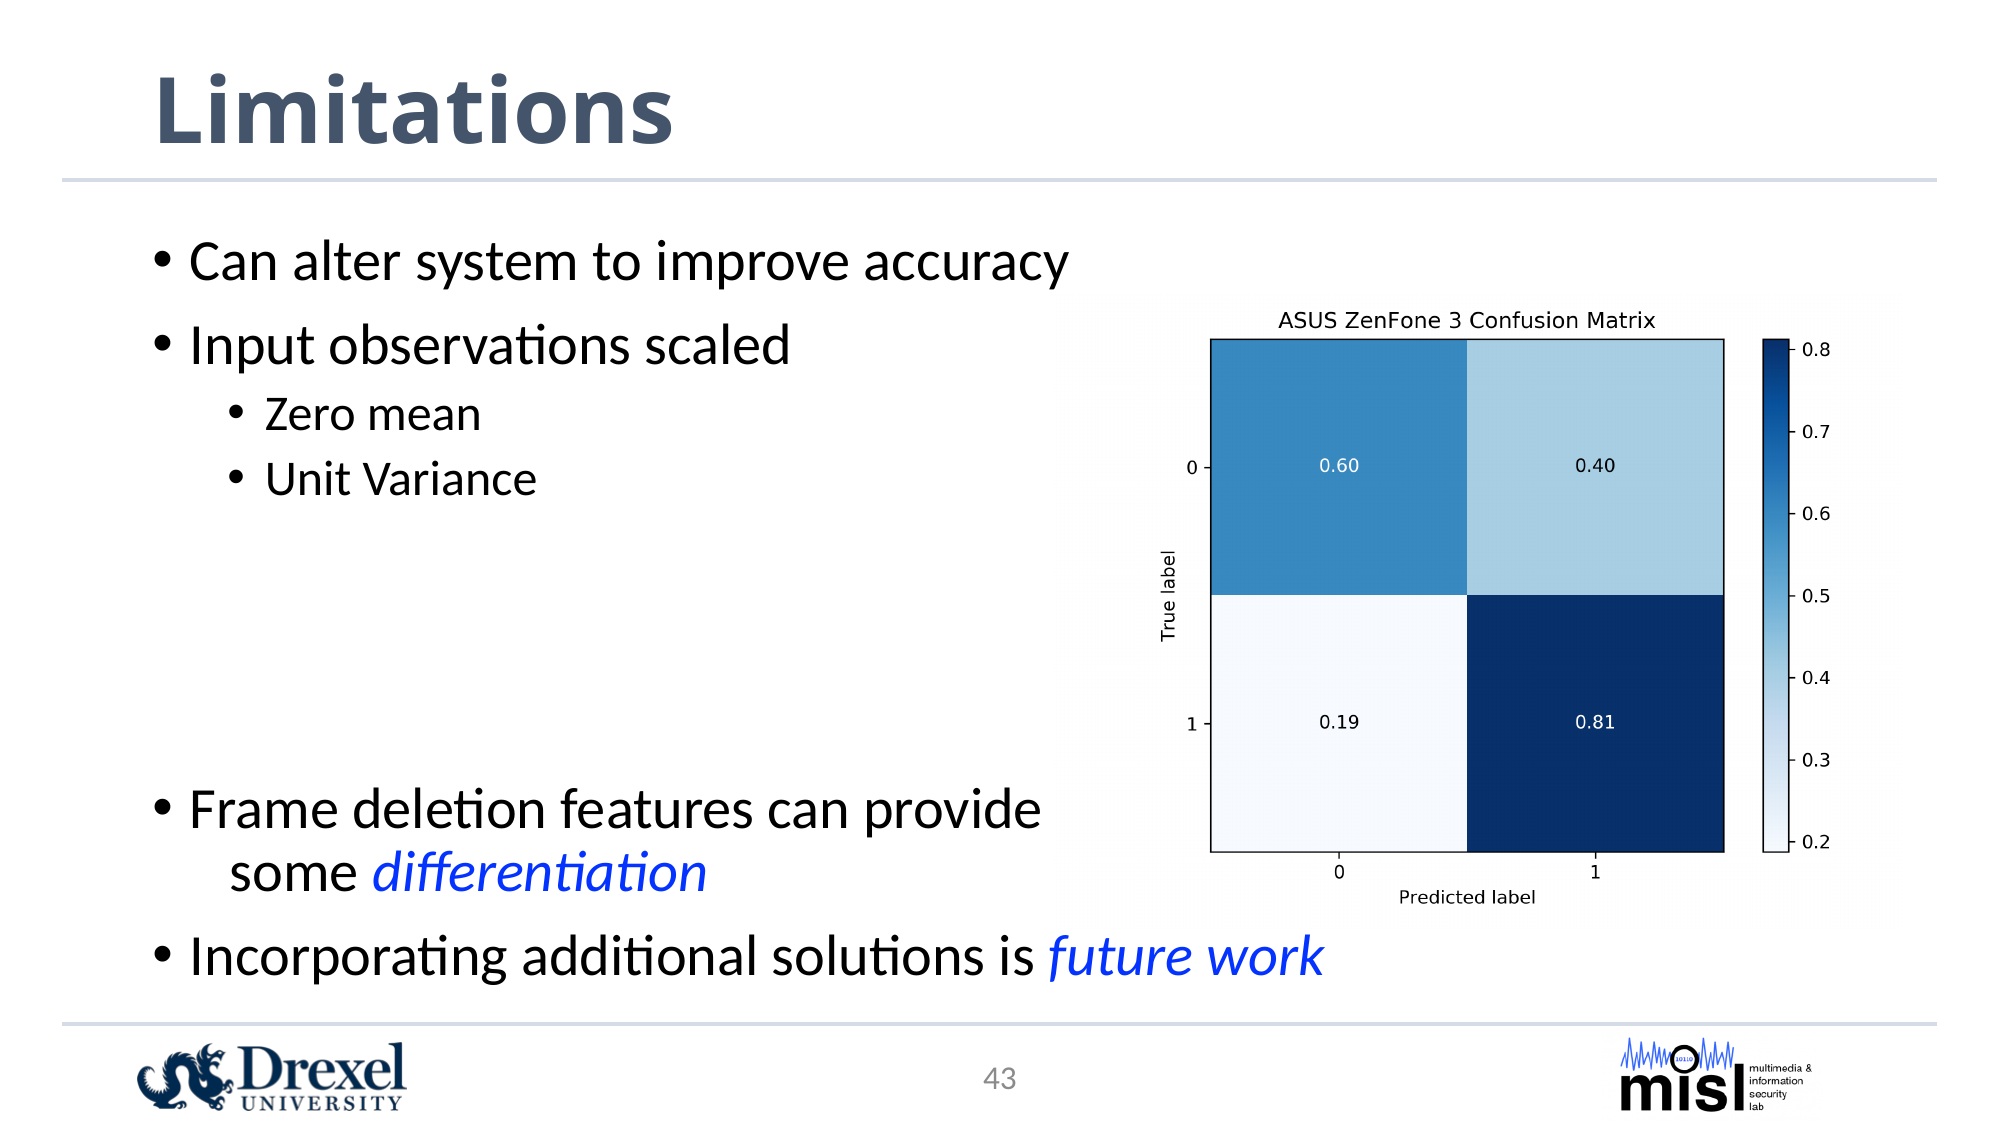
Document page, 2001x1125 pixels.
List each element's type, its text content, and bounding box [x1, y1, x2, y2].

picture [1053, 292, 1902, 929]
title Limitations [137, 5, 1863, 223]
list Can alter system to improve accuracy Input observations scaled Zero mean Unit Variance Frame deletion features can provide some differentiation Incorporating additional solutions is future work [137, 223, 1863, 1014]
slide_number 42 [774, 1046, 1225, 1107]
picture [1601, 1032, 1823, 1121]
picture [137, 1042, 407, 1111]
